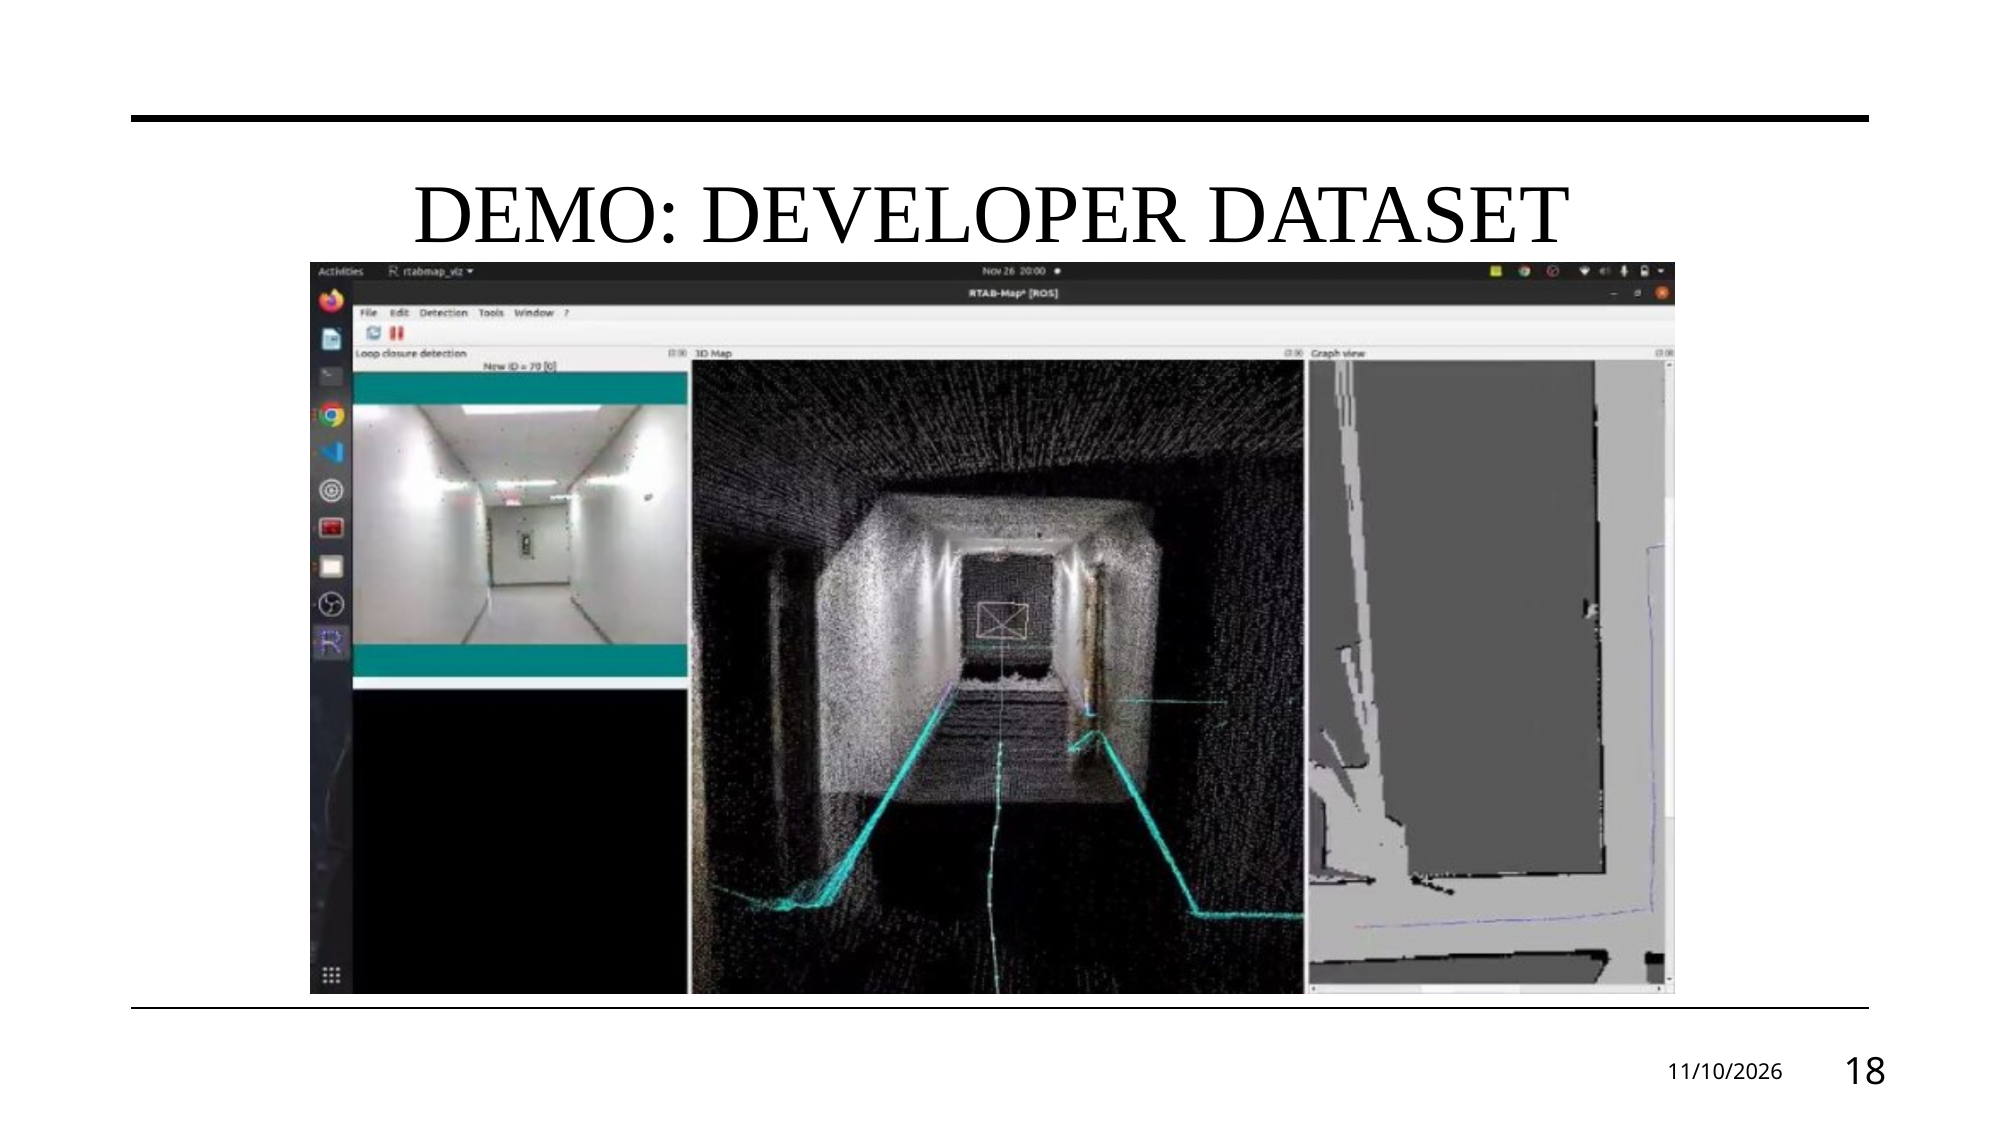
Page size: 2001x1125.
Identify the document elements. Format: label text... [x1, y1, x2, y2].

title DEMO: DEVELOPER DATASET [114, 151, 1869, 337]
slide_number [1372, 1042, 1791, 1103]
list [309, 261, 1675, 995]
slide_number 18 [1791, 1042, 1902, 1103]
